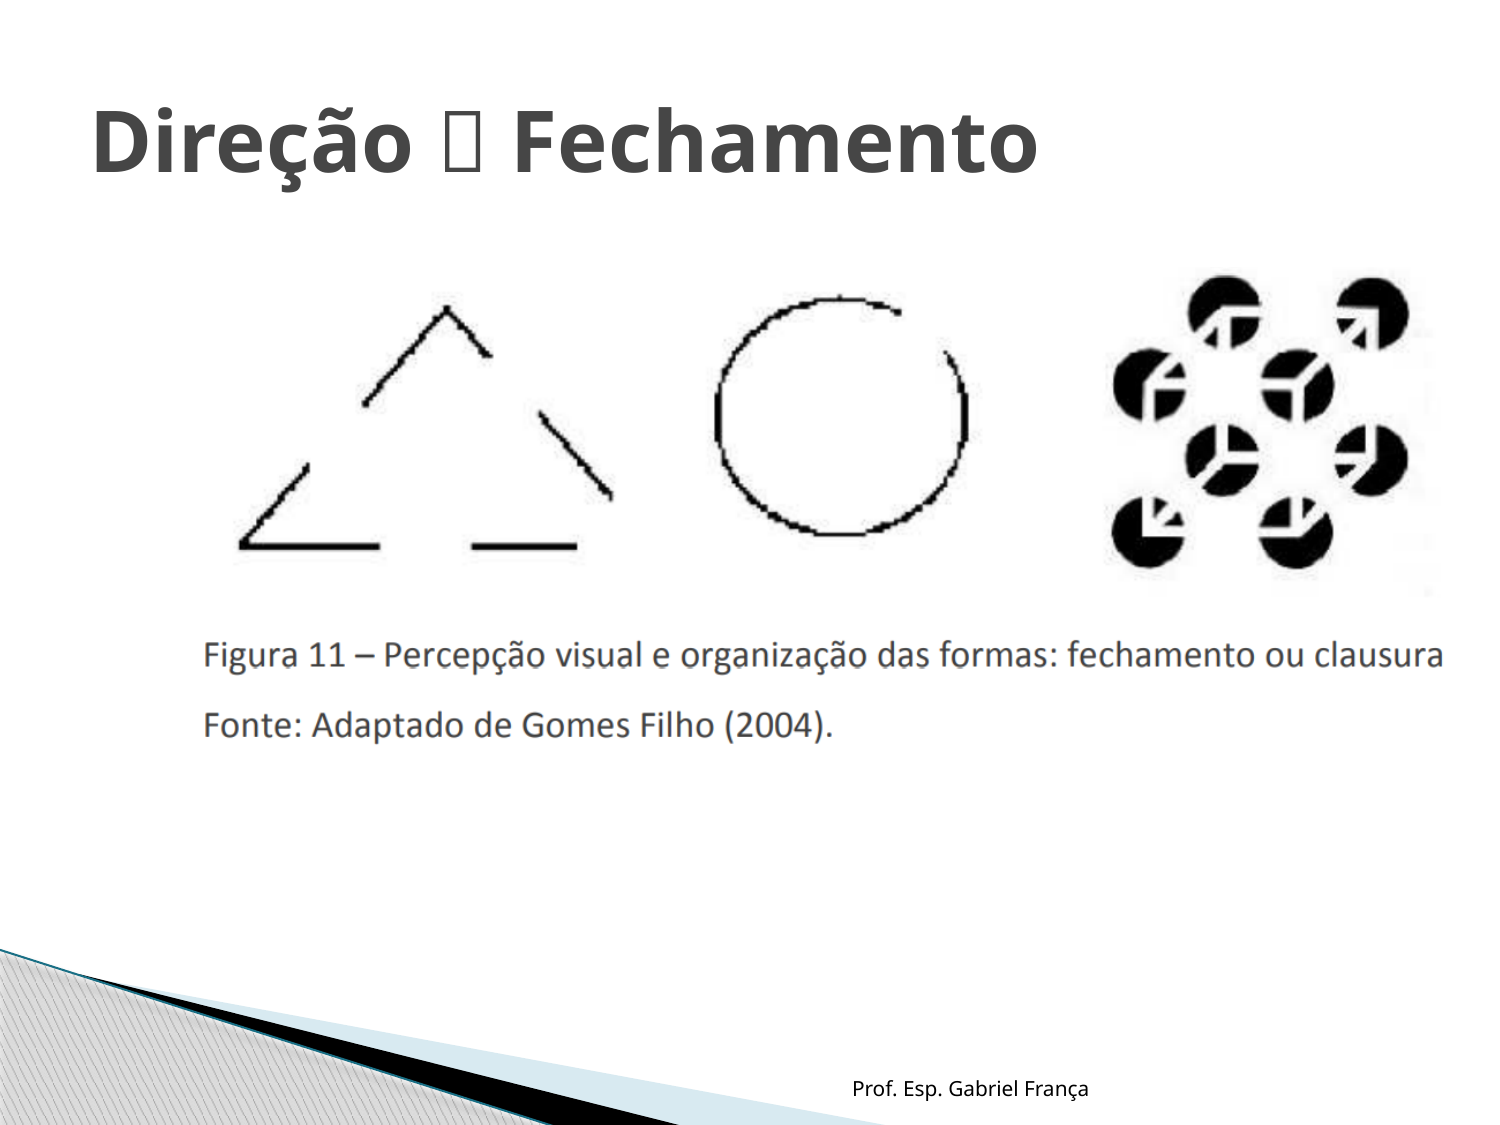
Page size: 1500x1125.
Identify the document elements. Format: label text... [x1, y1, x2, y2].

footer Prof. Esp. Gabriel França [718, 1051, 1105, 1112]
title Direção  Fechamento [75, 45, 1425, 233]
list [194, 266, 1471, 799]
